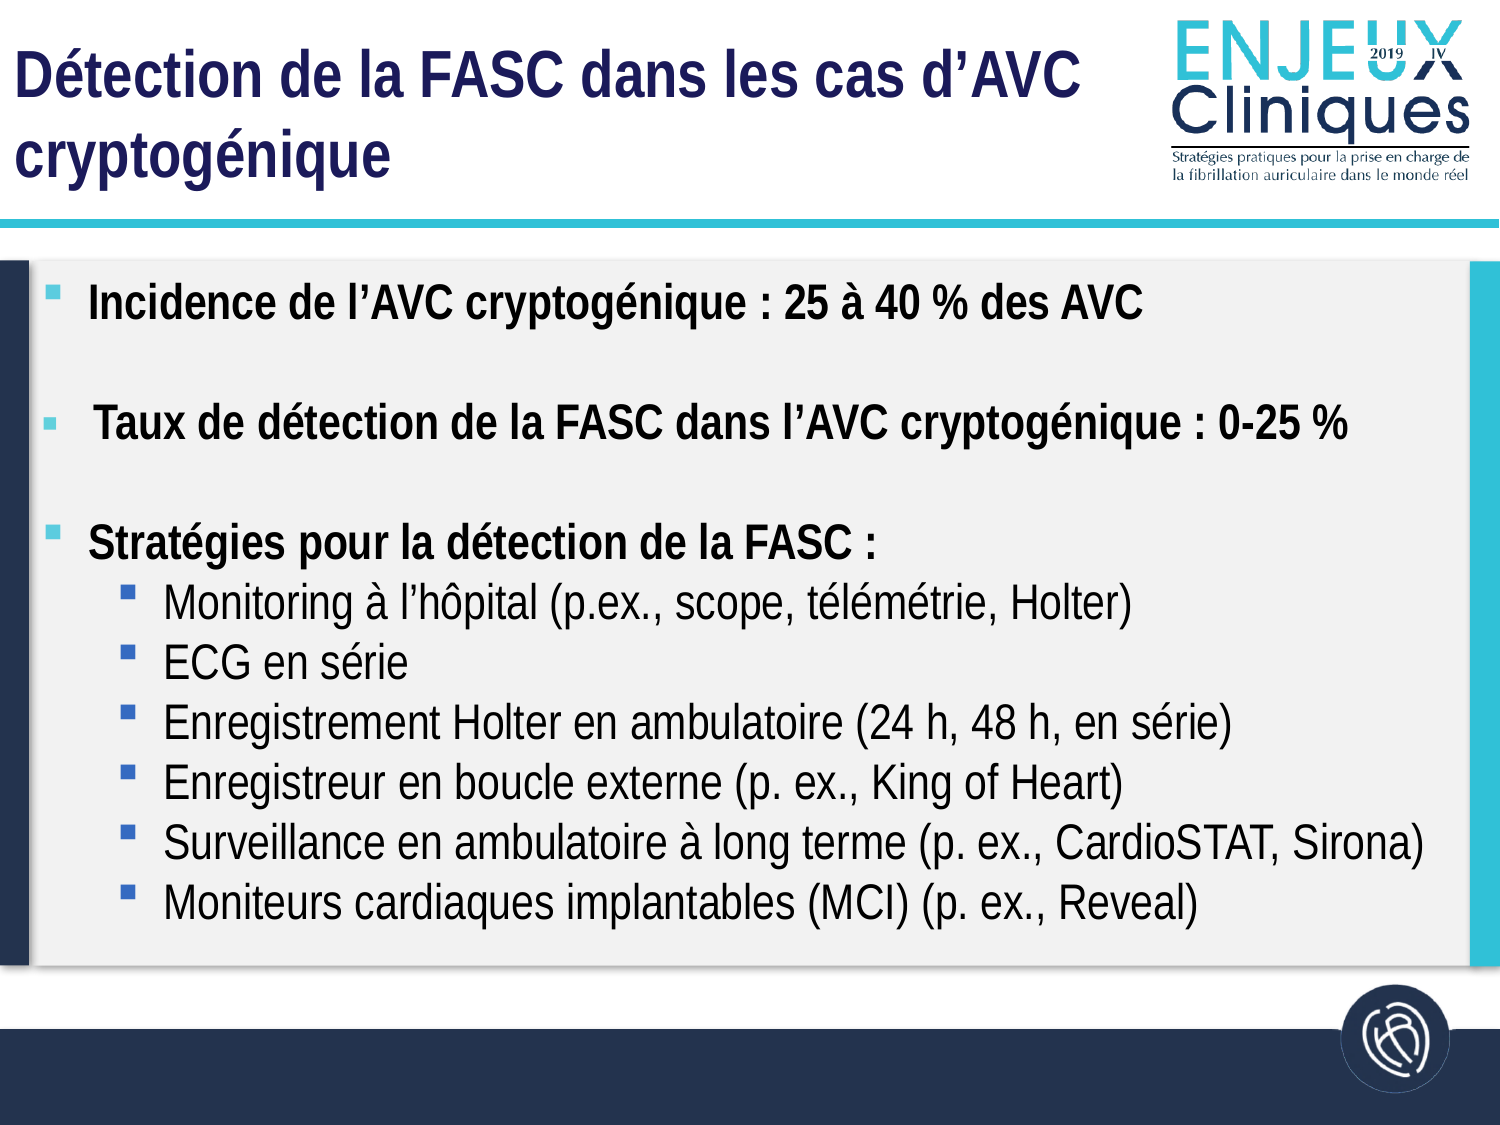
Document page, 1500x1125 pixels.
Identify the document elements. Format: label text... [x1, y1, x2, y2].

picture [1164, 12, 1474, 189]
text_box Incidence de l’AVC cryptogénique : 25 à 40 % des AVC ▪ Taux de détection de la FASC dans l’AVC cryptogénique : 0-25 % Stratégies pour la détection de la FASC : Monitoring à l’hôpital (p.ex., scope, télémétrie, Holter) ECG en série Enregistrement Holter en ambulatoire (24 h, 48 h, en série) Enregistreur en boucle externe (p. ex., King of Heart) Surveillance en ambulatoire à long terme (p. ex., CardioSTAT, Sirona) Moniteurs cardiaques implantables (MCI) (p. ex., Reveal) [26, 261, 1500, 982]
text_box [0, 260, 29, 966]
picture [1332, 976, 1456, 1100]
text_box [0, 1028, 1500, 1125]
text_box Détection de la FASC dans les cas d’AVC cryptogénique [0, 23, 1147, 199]
